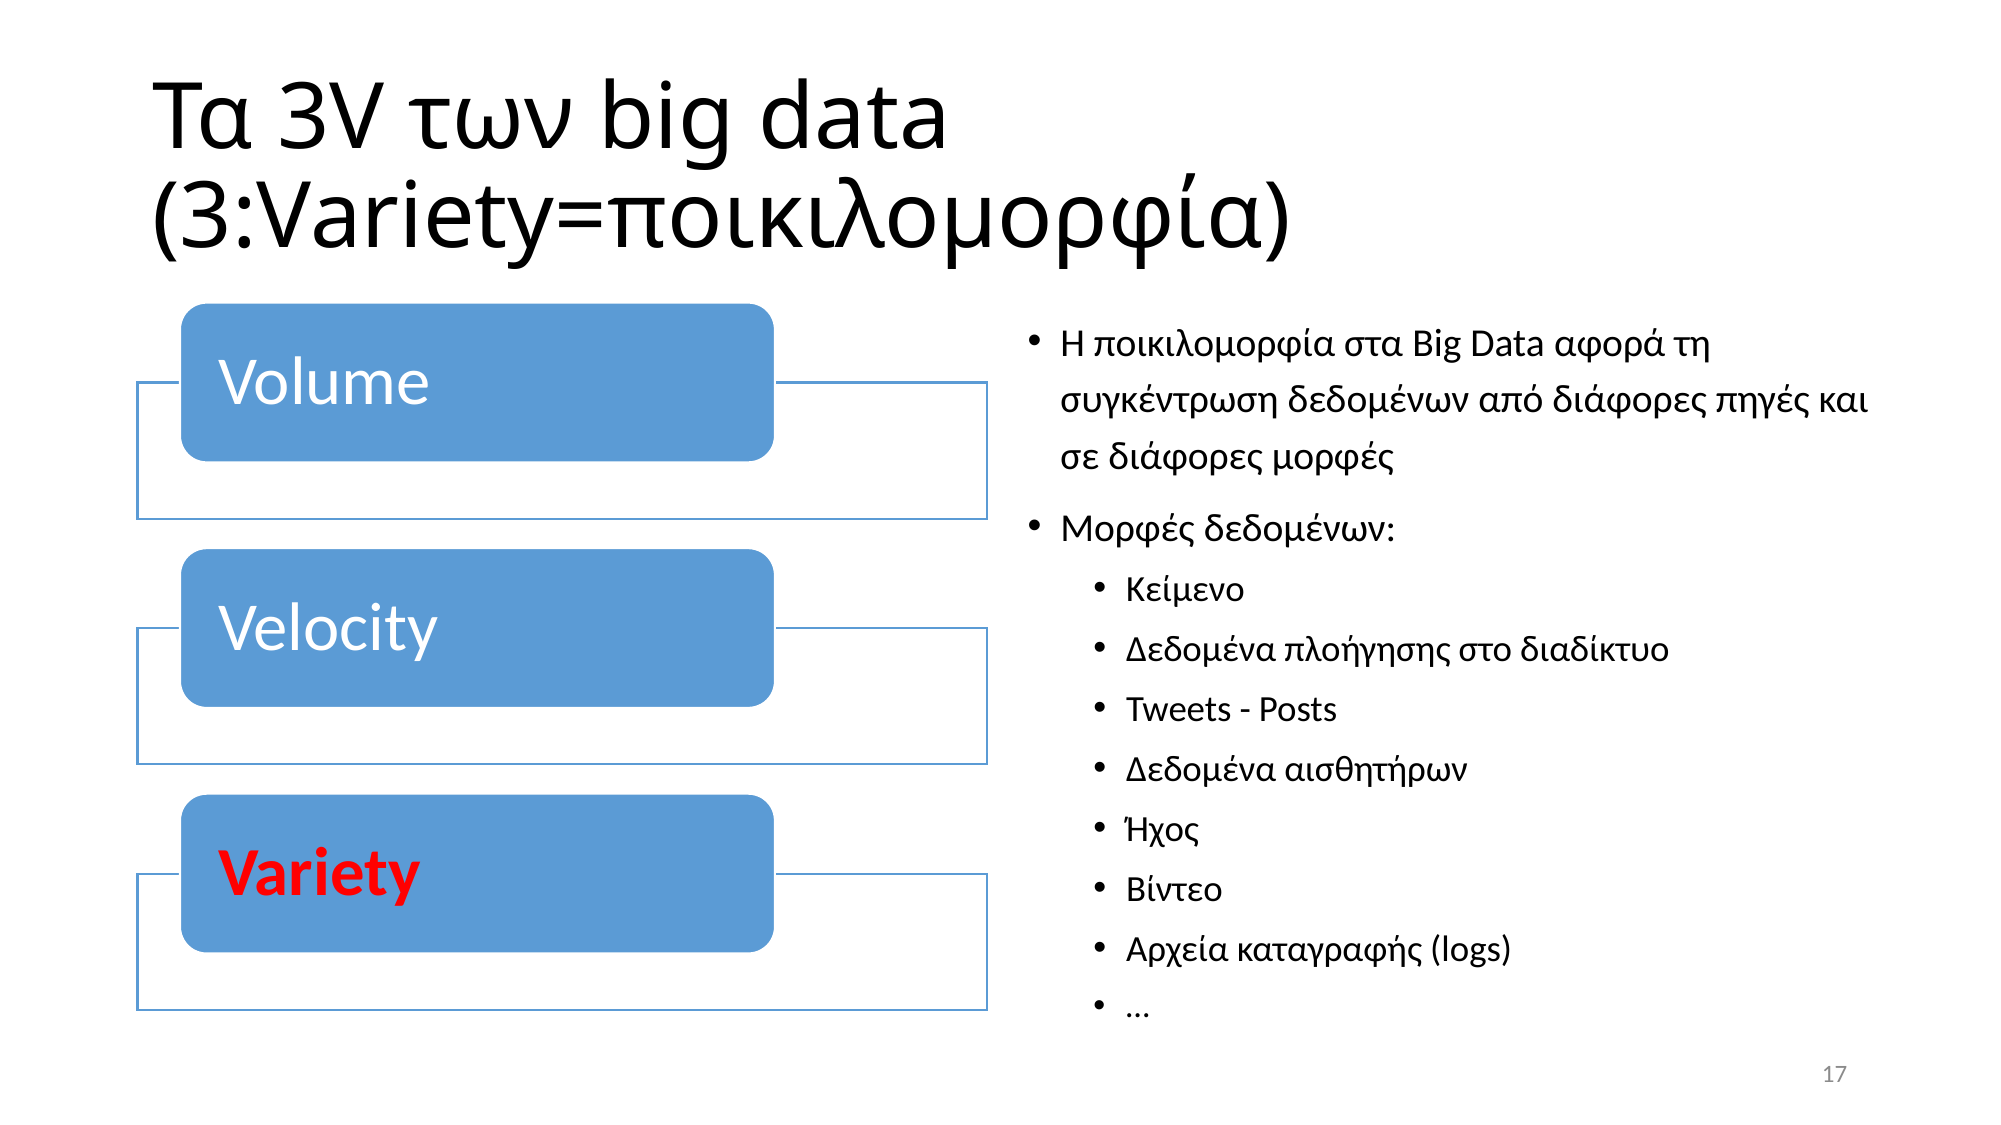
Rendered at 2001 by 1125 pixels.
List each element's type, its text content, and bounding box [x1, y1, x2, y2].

slide_number 17 [1412, 1042, 1863, 1103]
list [137, 299, 988, 1014]
title Τα 3V των big data (3:Variety=ποικιλομορφία) [137, 59, 1863, 278]
list Η ποικιλομορφία στα Big Data αφορά τη συγκέντρωση δεδομένων από διάφορες πηγές και σε διάφορες μορφές Μορφές δεδομένων: Κείμενο Δεδομένα πλοήγησης στο διαδίκτυο Tweets - Posts Δεδομένα αισθητήρων Ήχος Βίντεο Αρχεία καταγραφής (logs) … [1012, 299, 1907, 1043]
